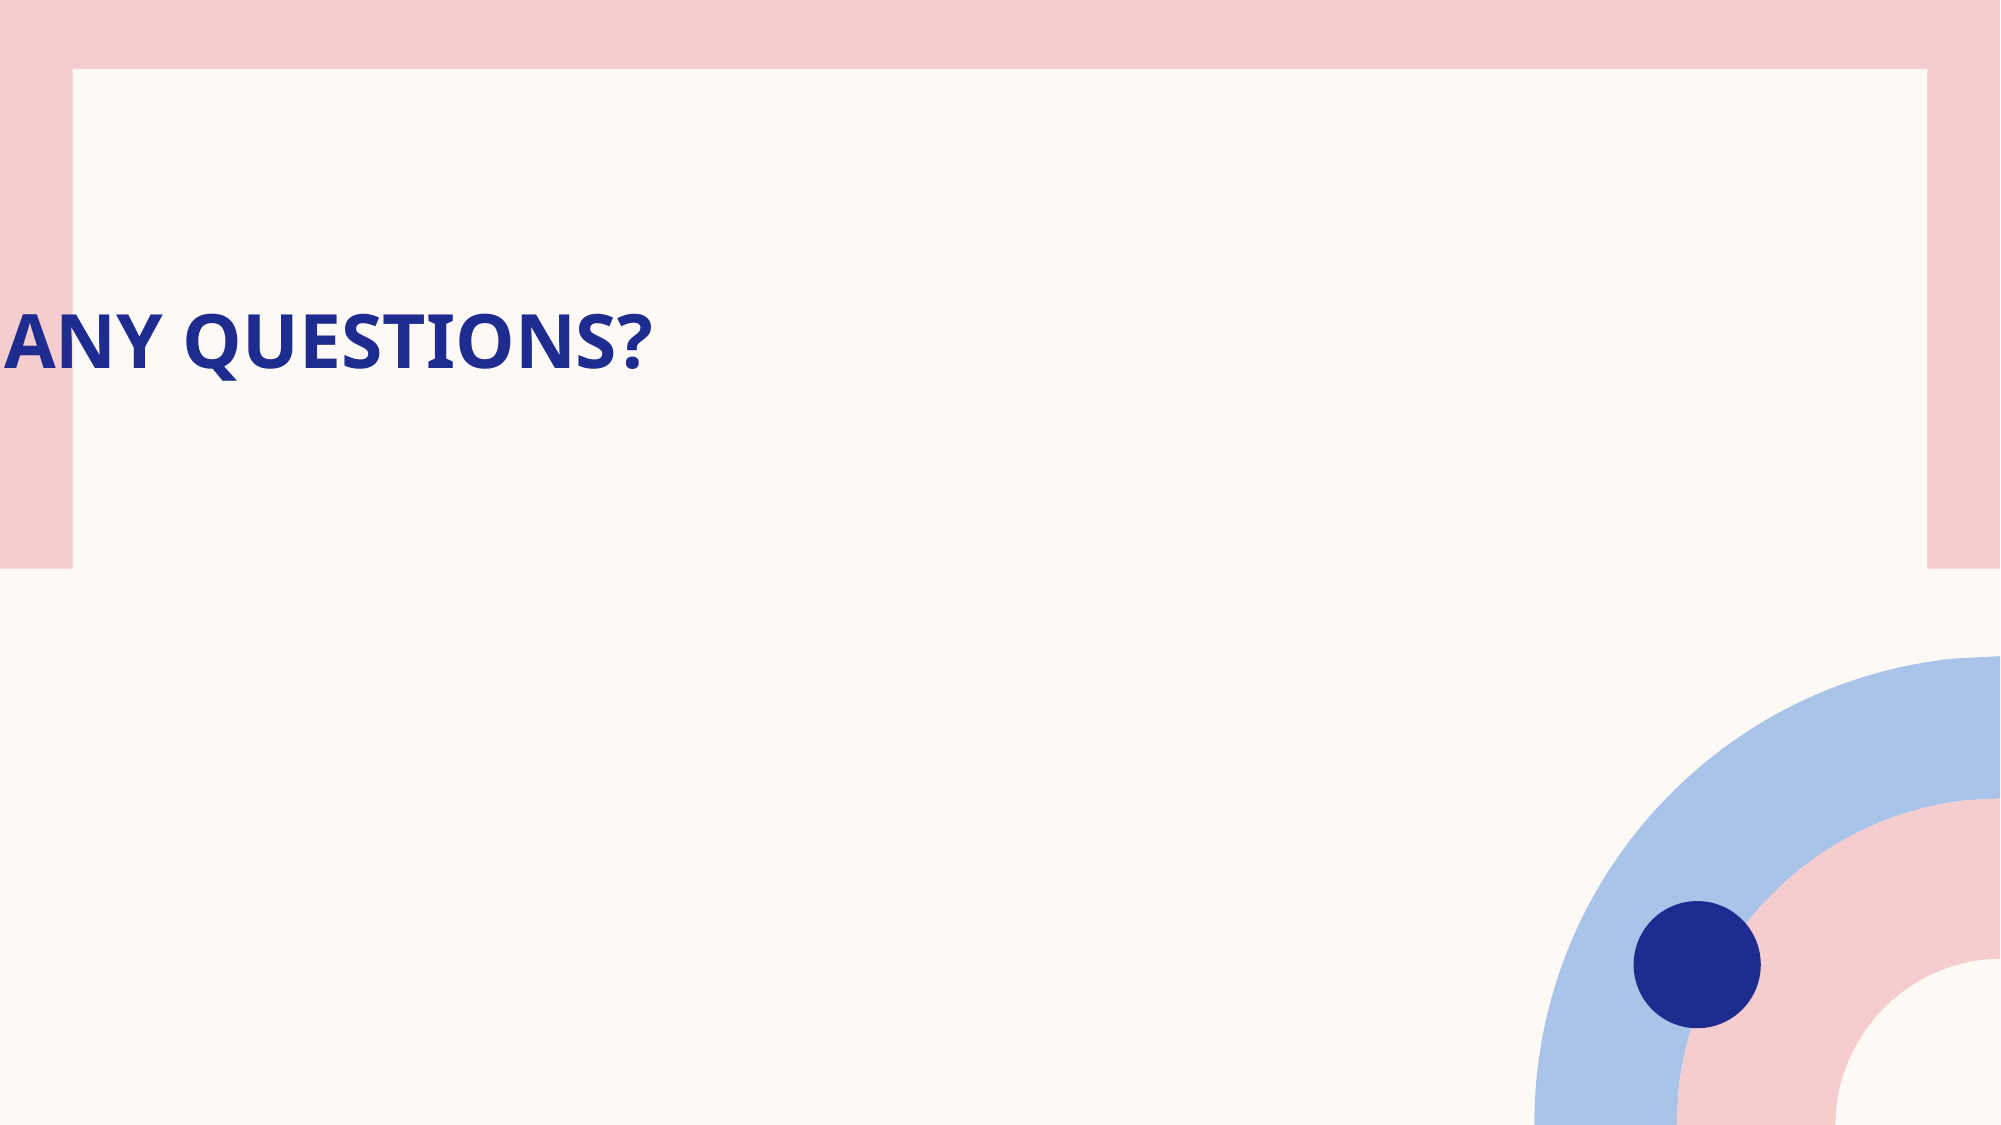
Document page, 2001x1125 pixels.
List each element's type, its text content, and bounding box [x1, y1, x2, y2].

title Any Questions? [0, 205, 1241, 385]
